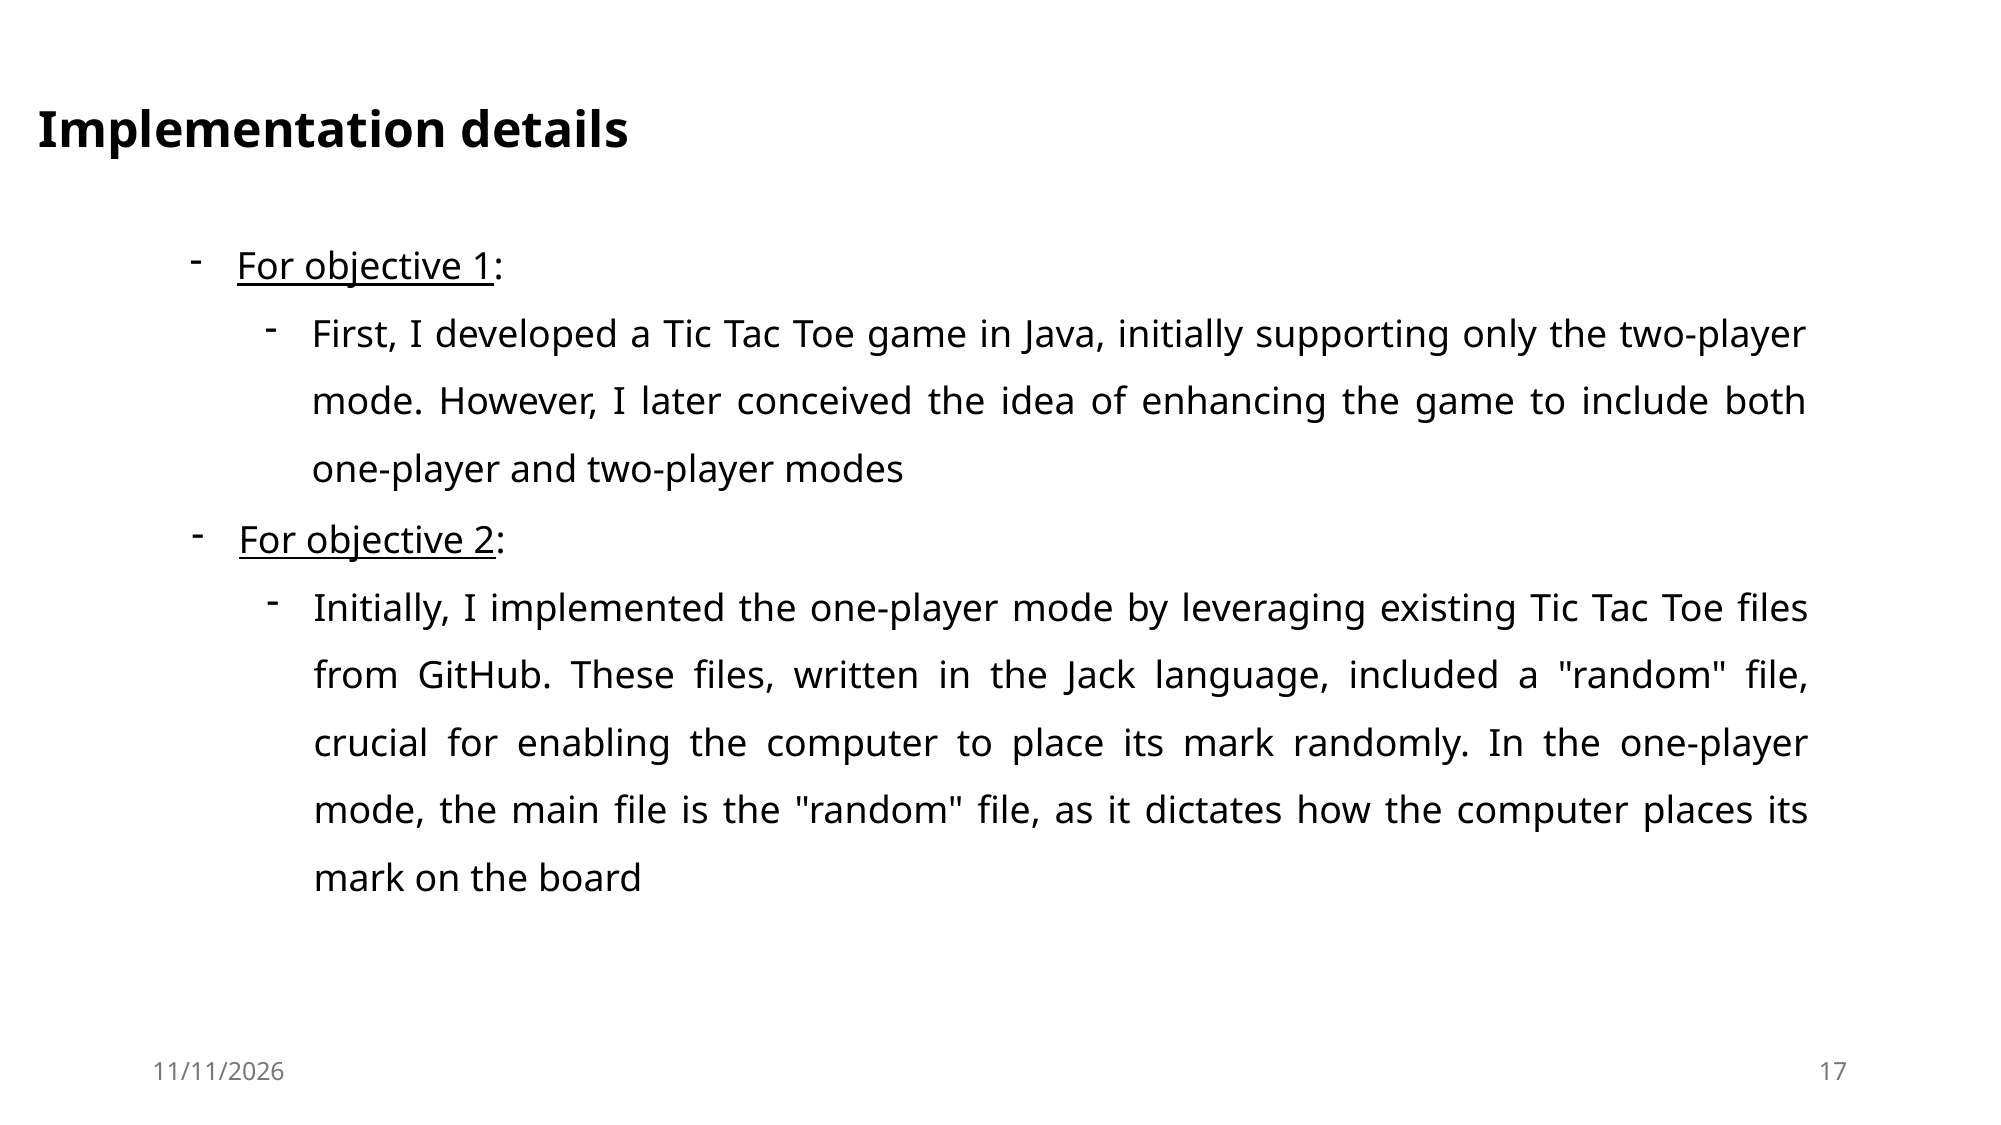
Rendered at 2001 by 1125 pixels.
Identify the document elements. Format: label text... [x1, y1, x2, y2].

text_box Implementation details [24, 90, 644, 166]
text_box For objective 2: Initially, I implemented the one-player mode by leveraging existing Tic Tac Toe files from GitHub. These files, written in the Jack language, included a "random" file, crucial for enabling the computer to place its mark randomly. In the one-player mode, the main file is the "random" file, as it dictates how the computer places its mark on the board [176, 486, 1825, 906]
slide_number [137, 1042, 588, 1103]
slide_number 17 [1412, 1042, 1863, 1103]
text_box For objective 1: First, I developed a Tic Tac Toe game in Java, initially supporting only the two-player mode. However, I later conceived the idea of enhancing the game to include both one-player and two-player modes [174, 212, 1823, 498]
